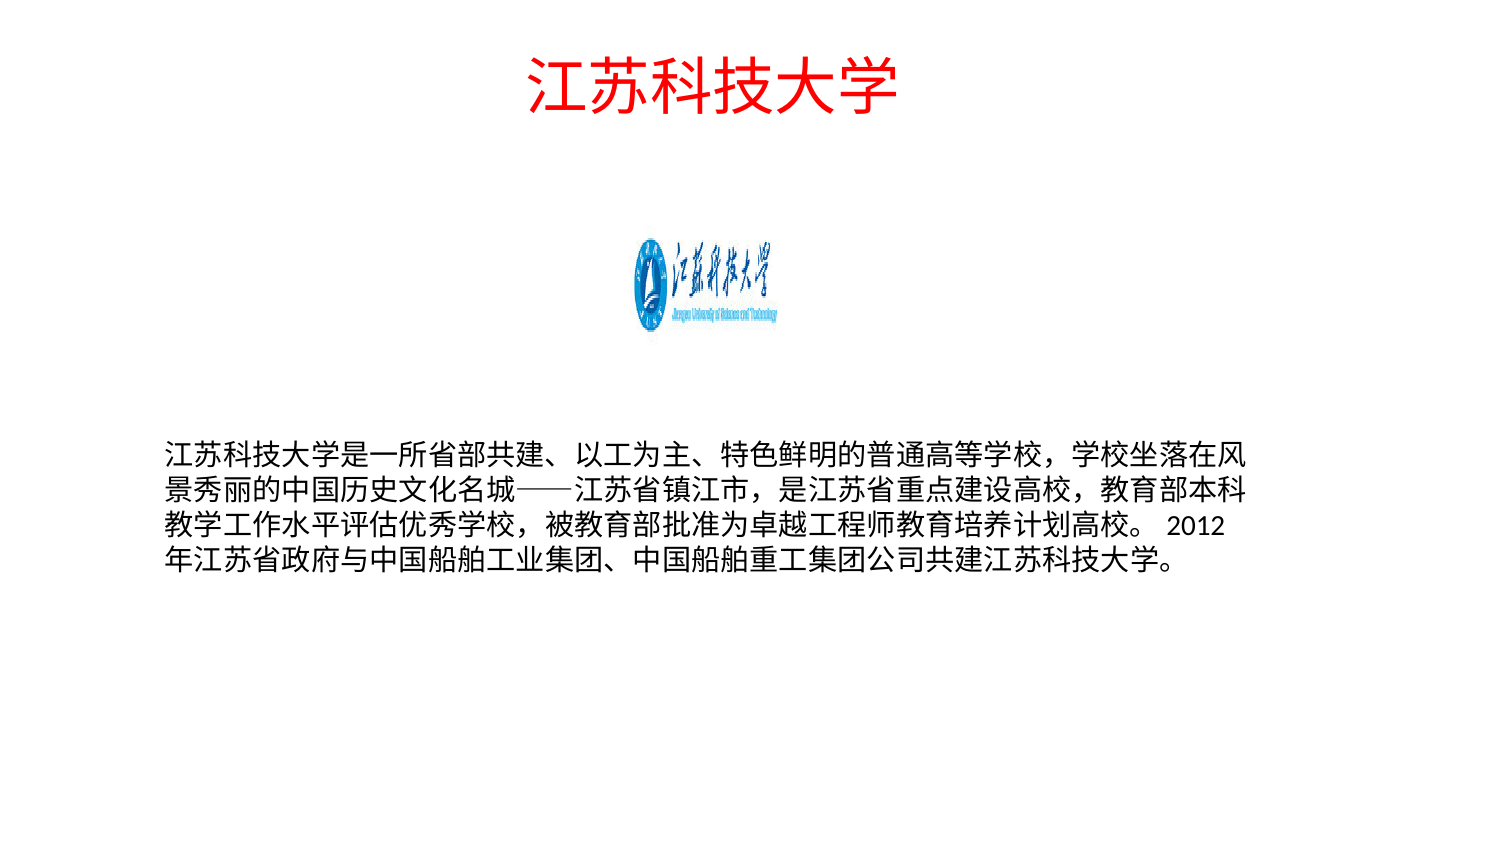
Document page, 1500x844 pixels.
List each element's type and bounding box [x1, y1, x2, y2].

picture [629, 210, 780, 361]
